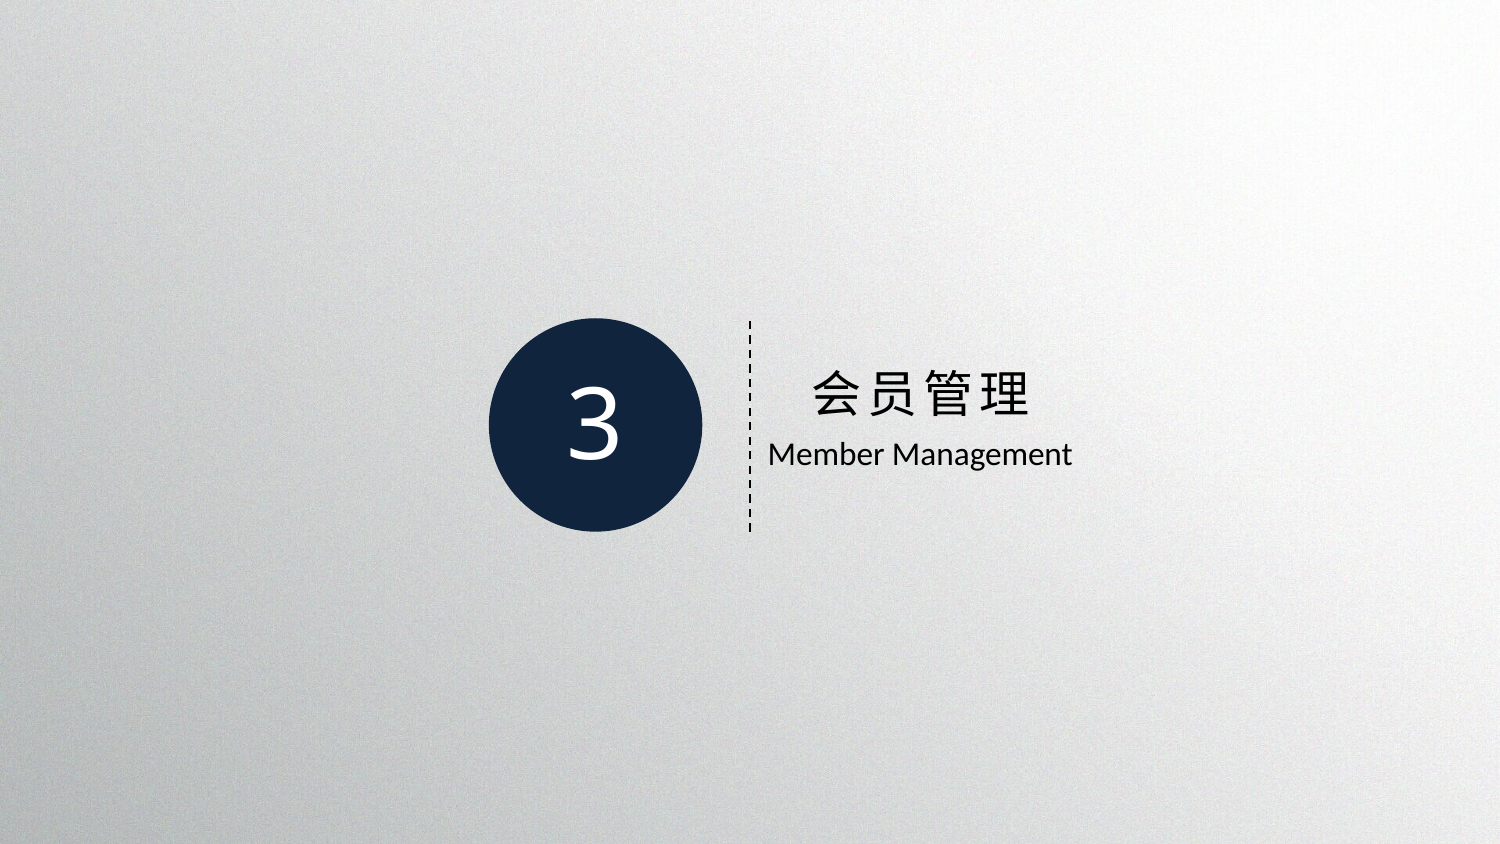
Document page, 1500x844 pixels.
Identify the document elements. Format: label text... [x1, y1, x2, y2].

text_box 会员管理 [796, 354, 1045, 424]
picture [0, 0, 1500, 844]
text_box Member Management [754, 424, 1089, 480]
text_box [488, 317, 703, 532]
